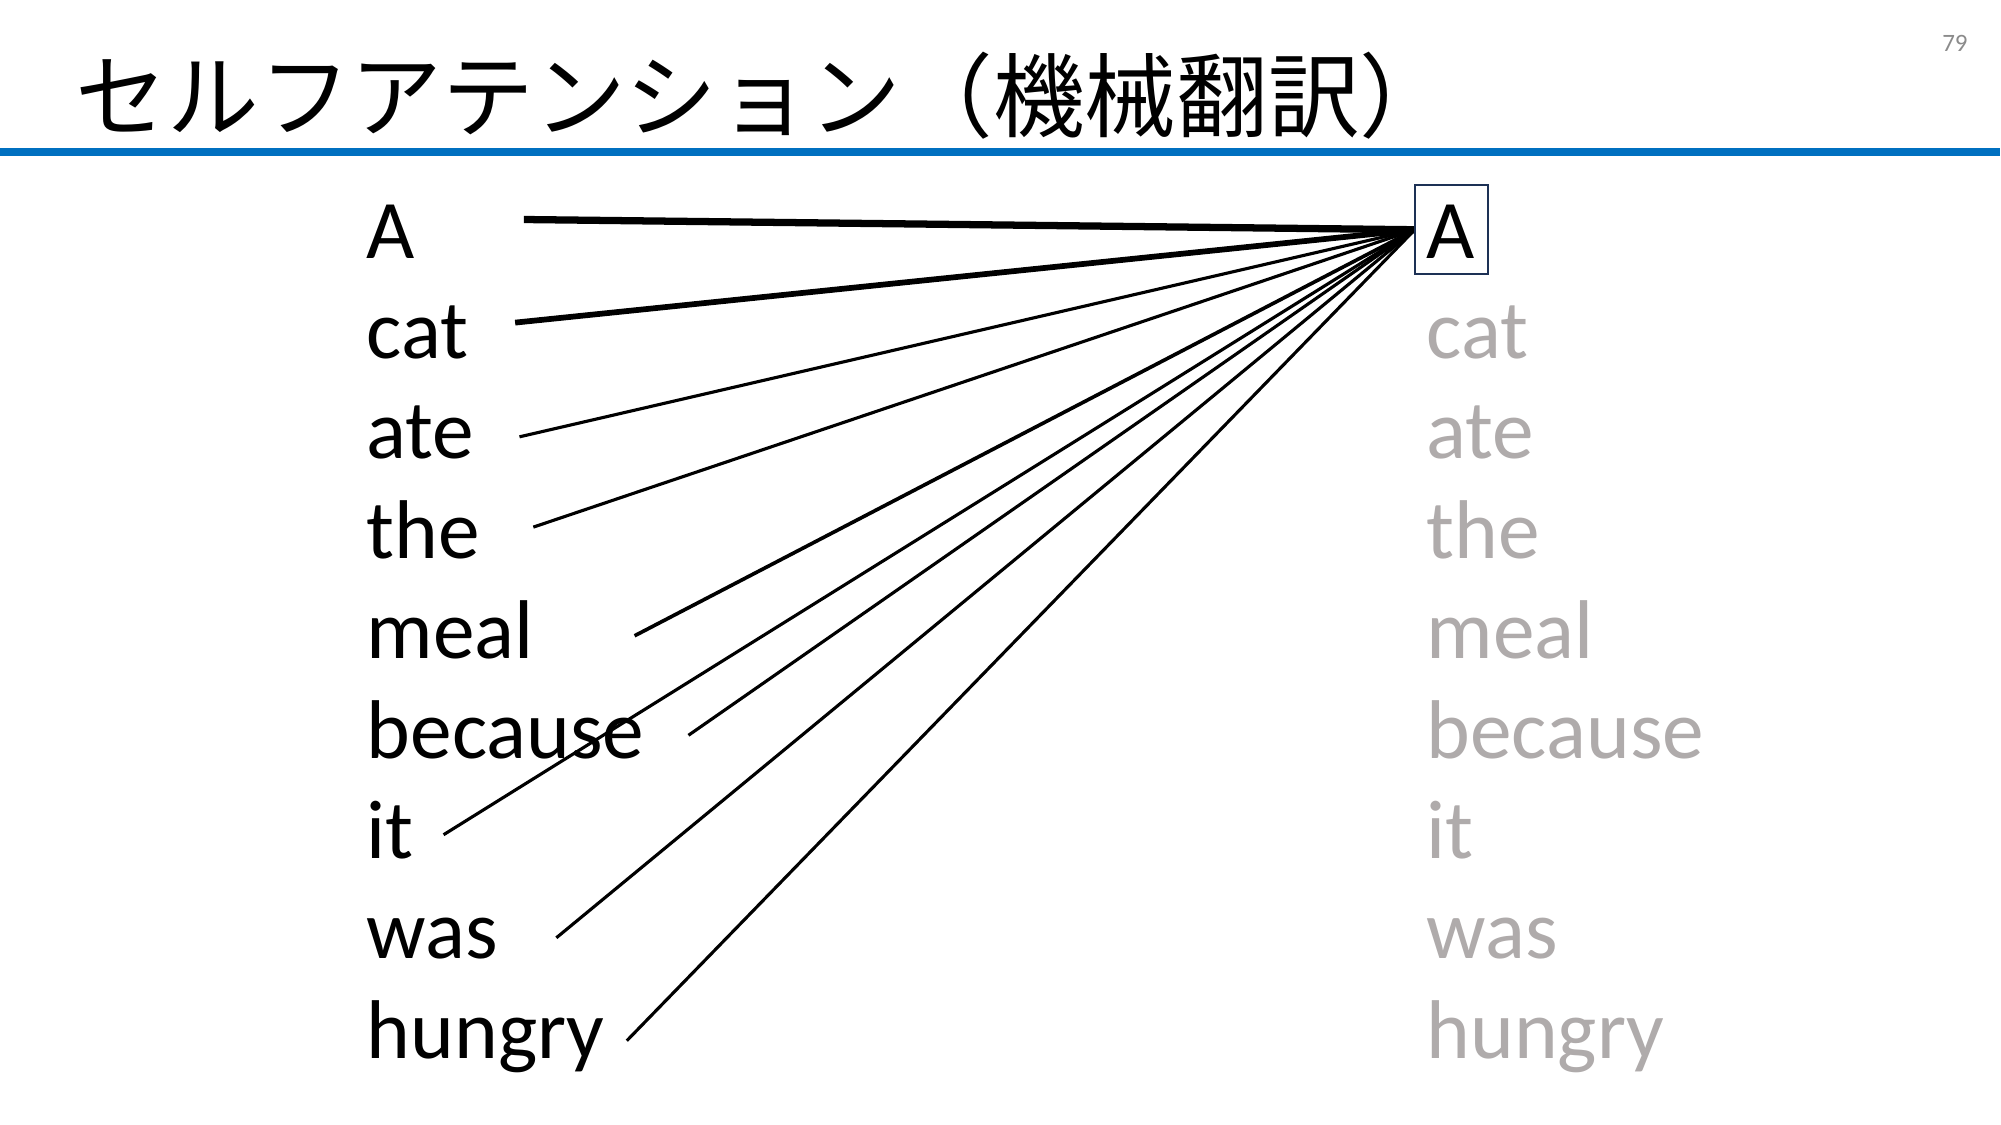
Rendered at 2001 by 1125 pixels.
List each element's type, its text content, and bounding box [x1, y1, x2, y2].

text_box A cat ate the meal because it was hungry [1411, 168, 1738, 1083]
text_box A cat ate the meal because it was hungry [352, 168, 679, 1083]
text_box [523, 219, 1415, 229]
slide_number 78 [1532, 11, 1983, 72]
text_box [443, 229, 556, 835]
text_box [626, 229, 1415, 1041]
text_box [1414, 184, 1489, 275]
title セルフアテンション（機械翻訳） [60, 0, 1943, 202]
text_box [556, 229, 626, 938]
